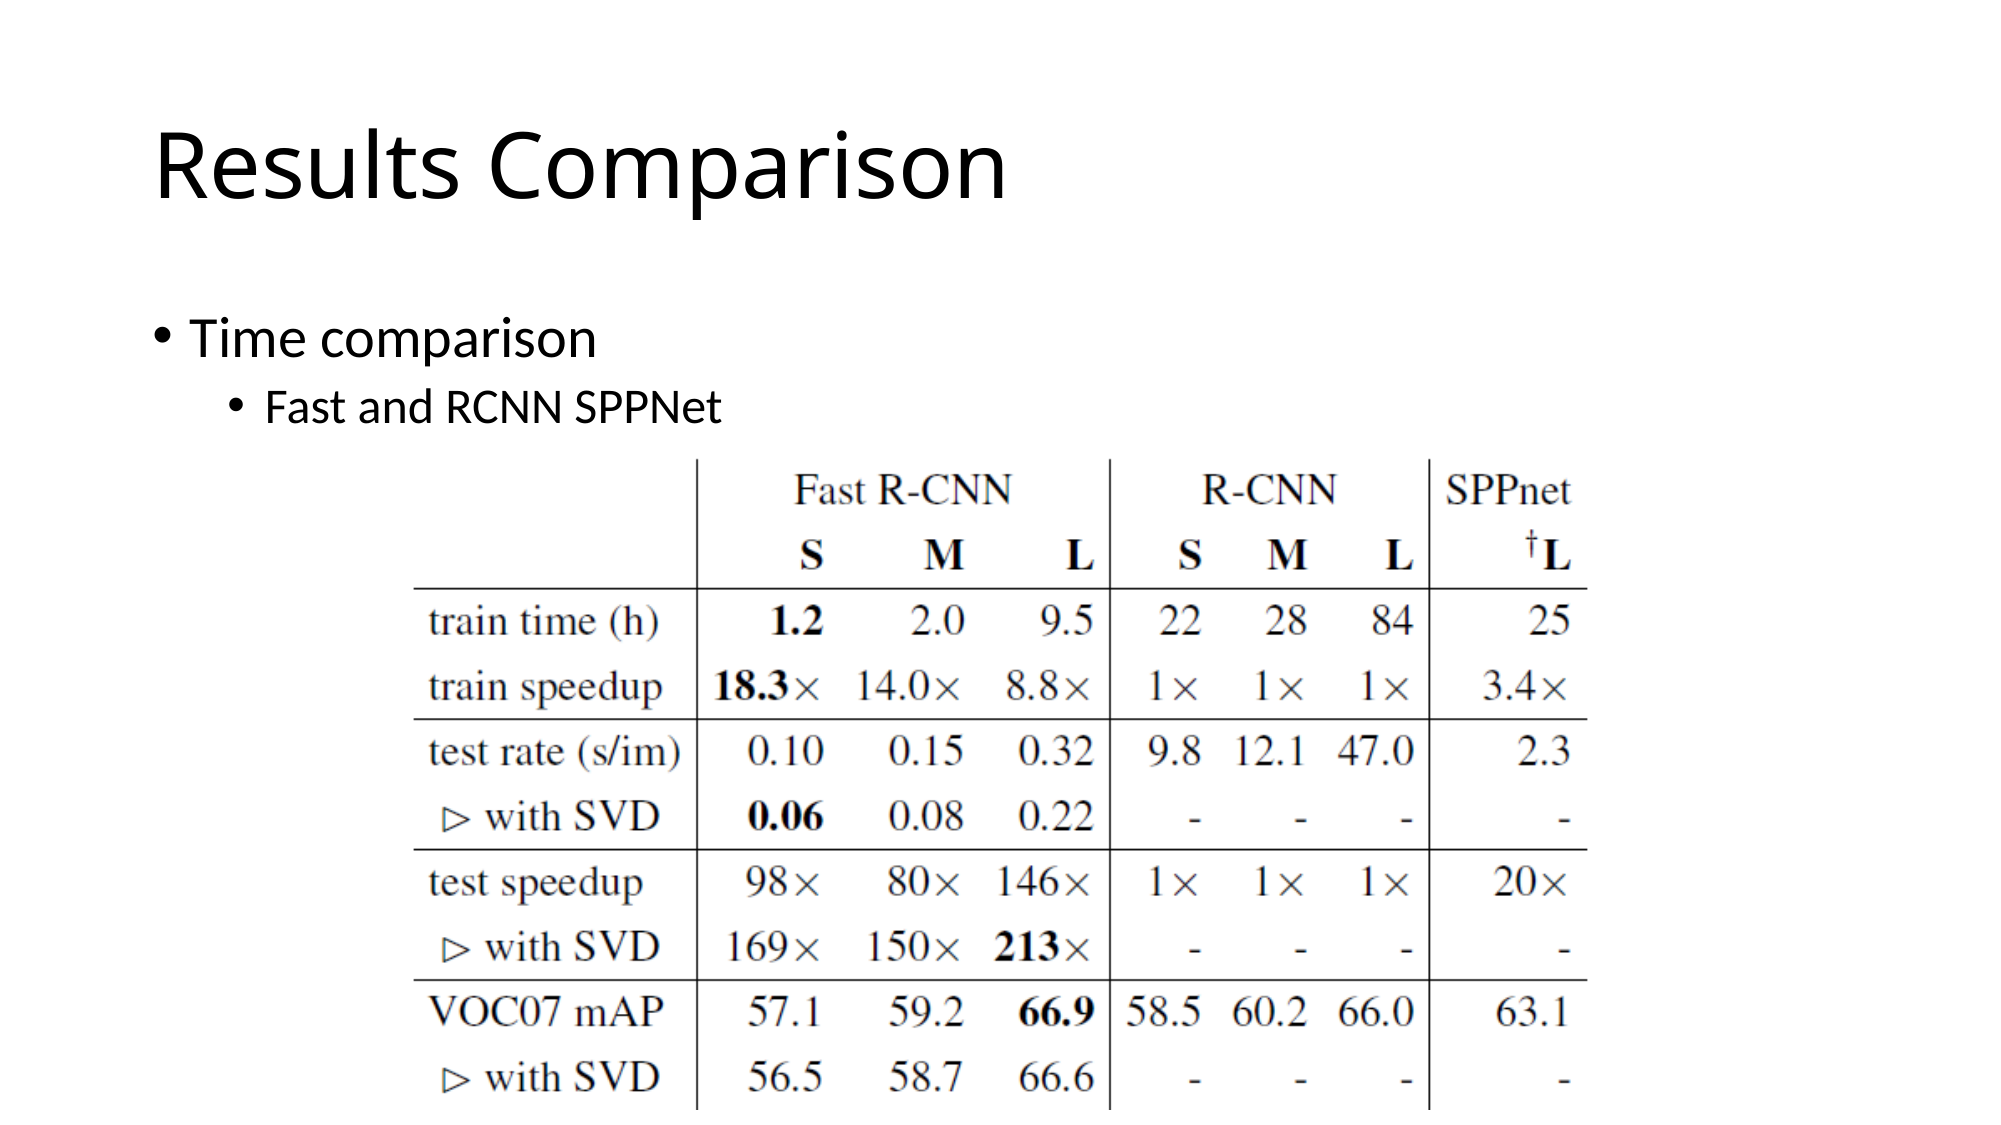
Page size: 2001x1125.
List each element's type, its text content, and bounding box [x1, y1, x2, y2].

picture [399, 431, 1601, 1110]
title Results Comparison [137, 59, 1863, 278]
list Time comparison Fast and RCNN SPPNet [137, 299, 1863, 1014]
